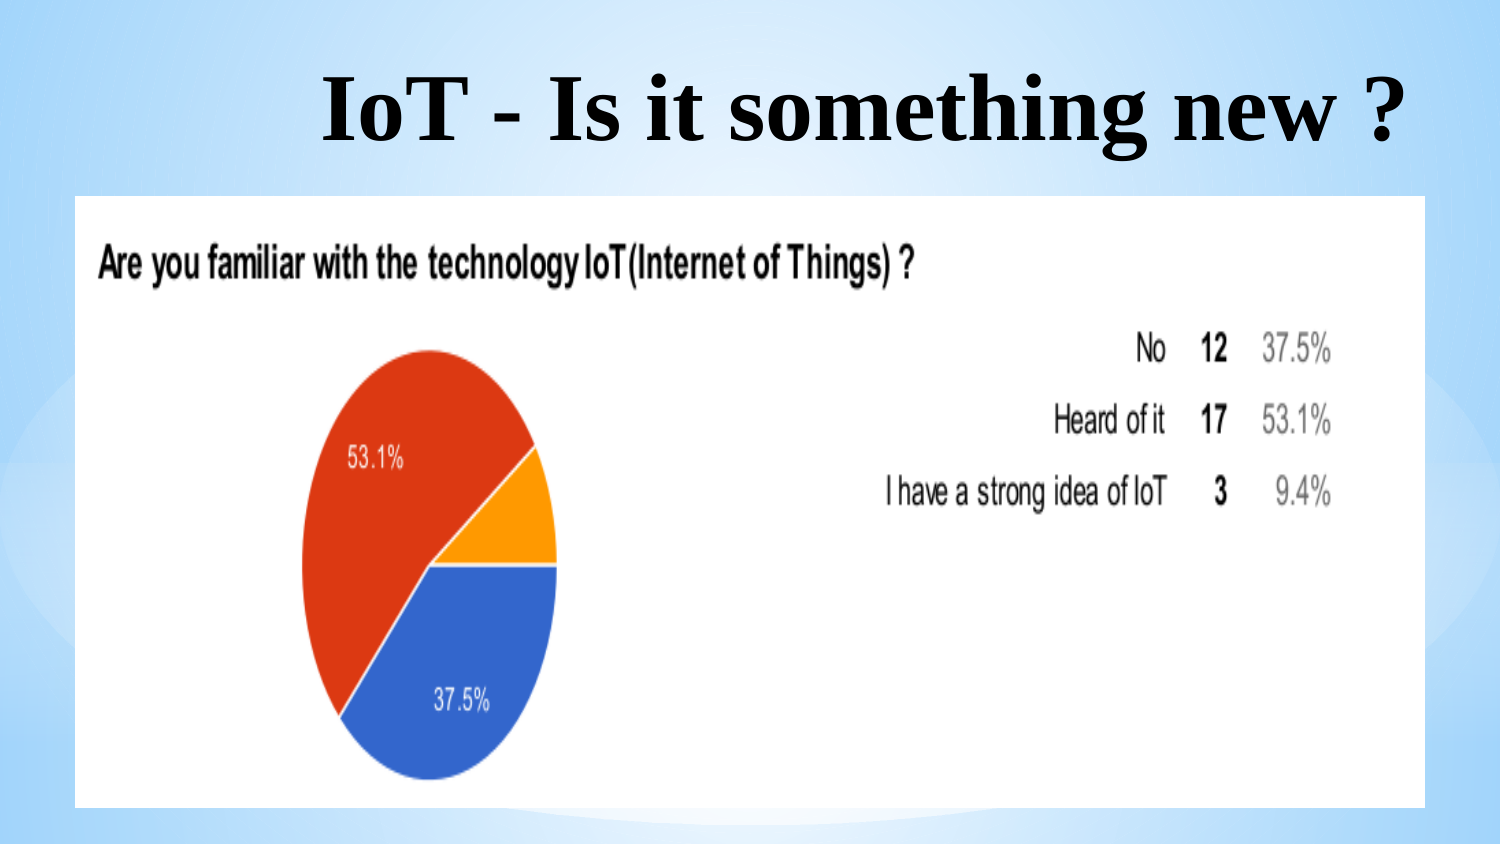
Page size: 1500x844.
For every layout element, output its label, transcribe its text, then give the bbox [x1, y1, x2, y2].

picture [74, 196, 1426, 809]
title IoT - Is it something new ? [75, 33, 1425, 175]
